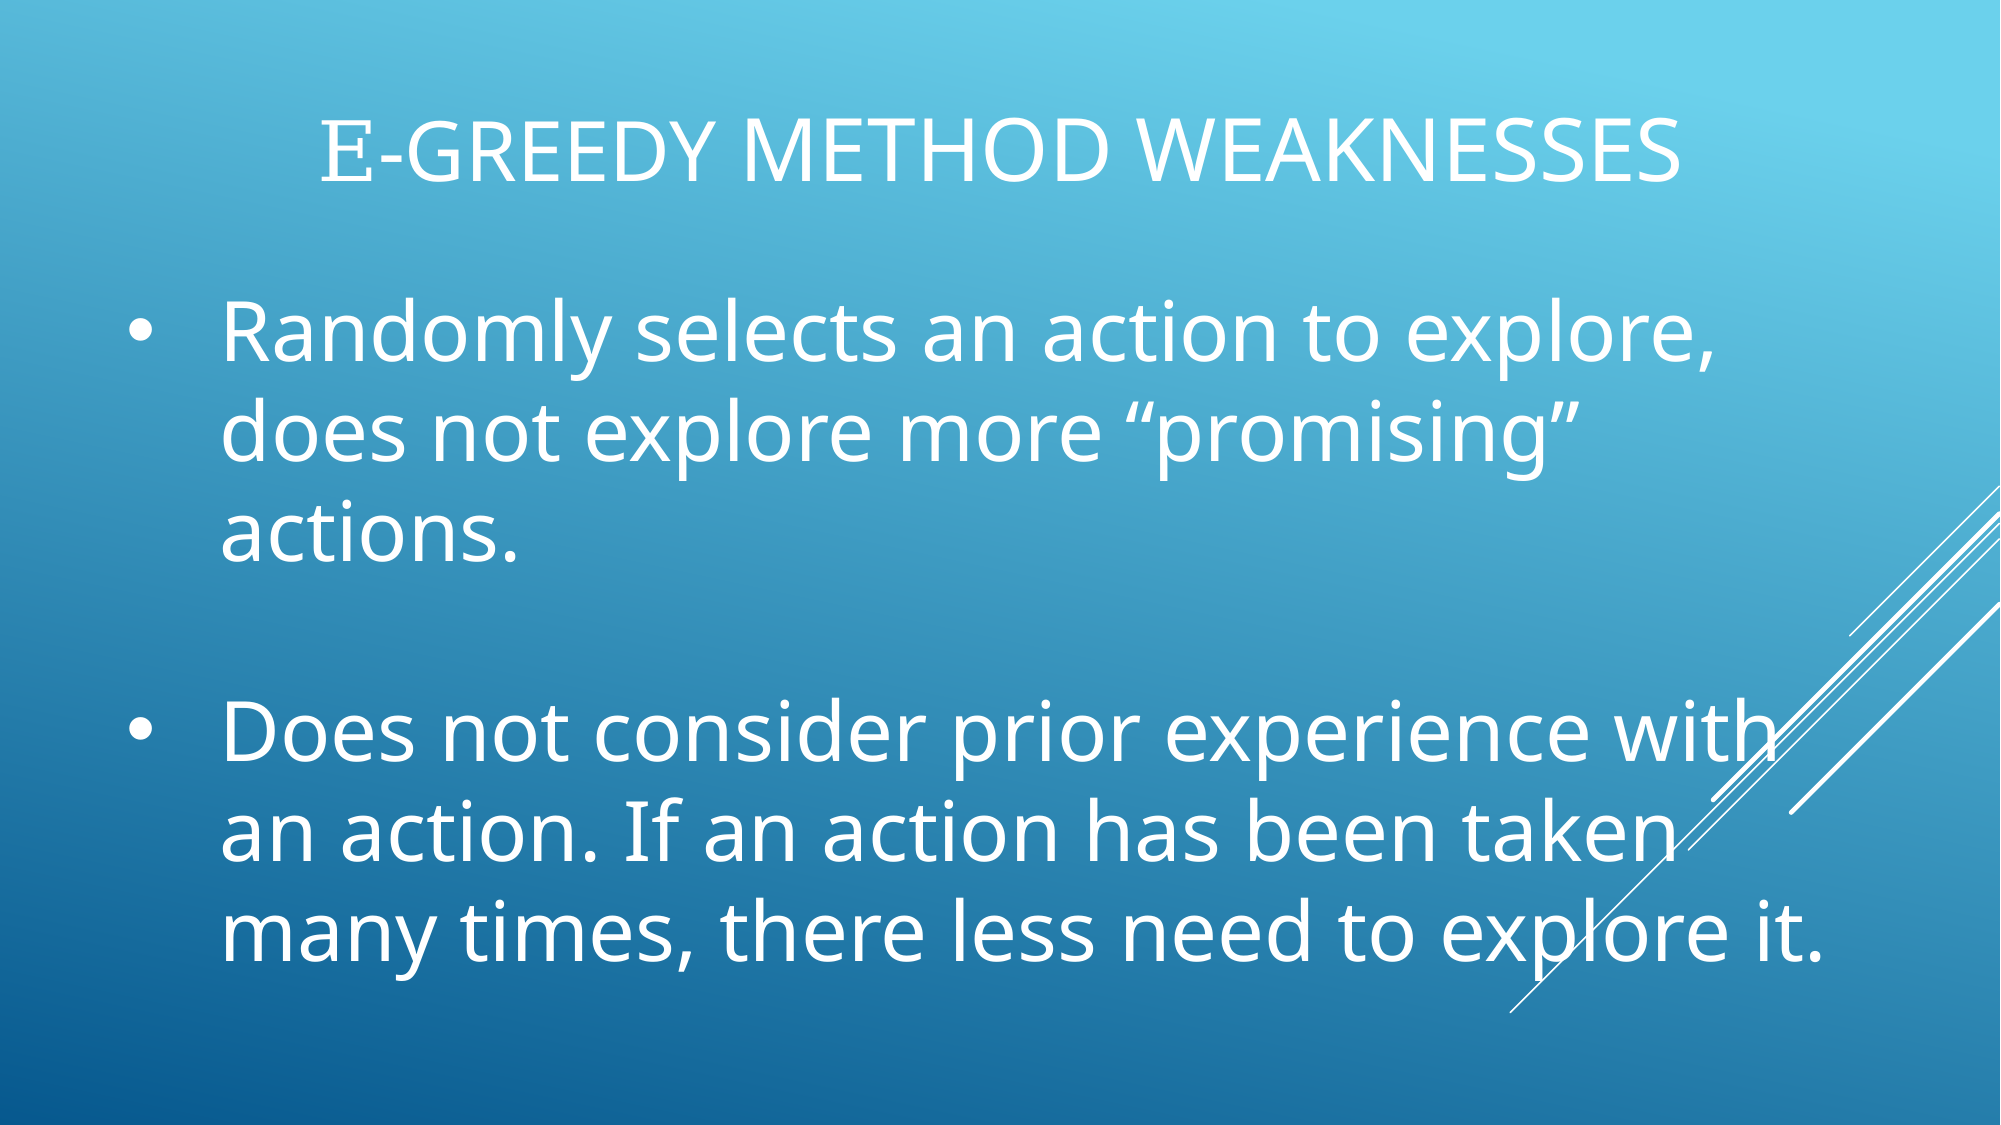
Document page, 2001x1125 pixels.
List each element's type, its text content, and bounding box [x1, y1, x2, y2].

title ϵ-Greedy Method Weaknesses [111, 67, 1889, 207]
text_box Randomly selects an action to explore, does not explore more “promising” actions. Does not consider prior experience with an action. If an action has been taken many times, there less need to explore it. [111, 270, 1889, 986]
